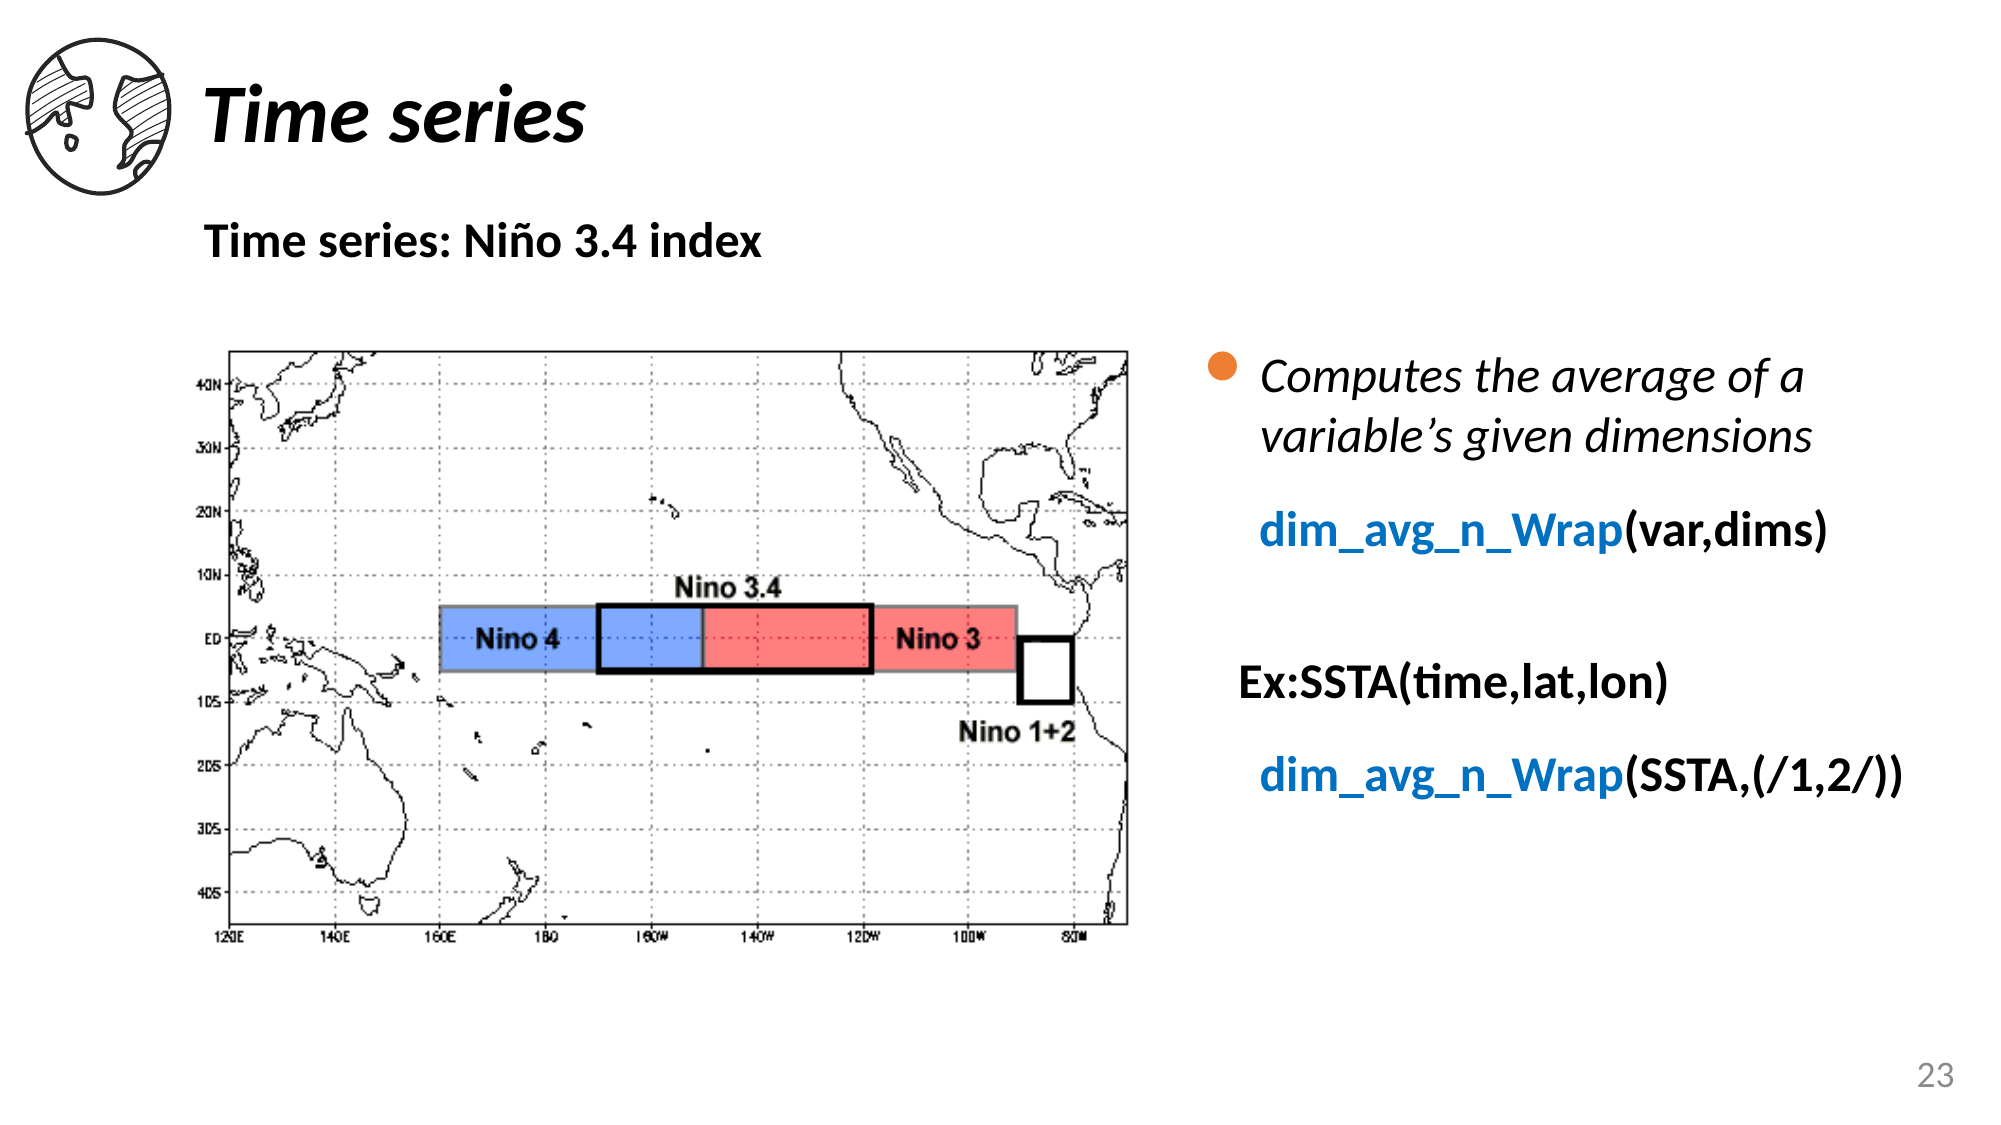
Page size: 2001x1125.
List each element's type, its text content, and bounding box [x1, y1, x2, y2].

text_box Ex:SSTA(time,lat,lon) [1223, 640, 1696, 716]
text_box dim_avg_n_Wrap(SSTA,(/1,2/)) [1244, 734, 1931, 809]
text_box dim_avg_n_Wrap(var,dims) [1244, 488, 1856, 564]
text_box Time series: Niño 3.4 index [189, 200, 899, 276]
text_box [23, 40, 605, 192]
picture [189, 334, 1157, 956]
slide_number 23 [1519, 1042, 1970, 1103]
text_box Computes the average of a variable’s given dimensions [1189, 334, 1893, 470]
